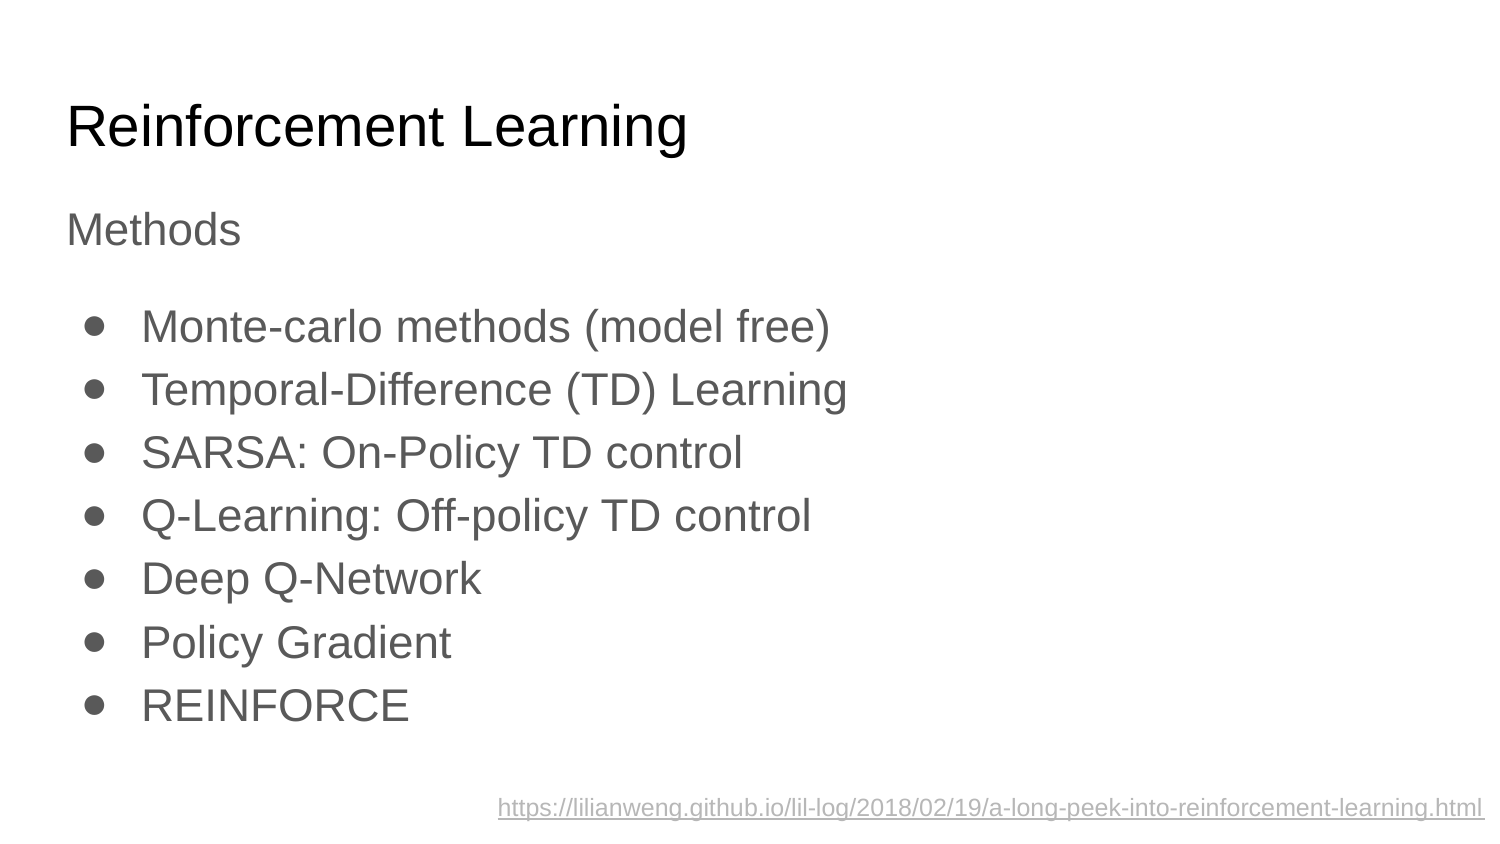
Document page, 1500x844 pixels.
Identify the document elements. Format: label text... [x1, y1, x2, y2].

title Reinforcement Learning [51, 72, 1449, 167]
list Methods Monte-carlo methods (model free) Temporal-Difference (TD) Learning SARSA: On-Policy TD control Q-Learning: Off-policy TD control Deep Q-Network Policy Gradient REINFORCE [51, 176, 1449, 737]
text_box https://lilianweng.github.io/lil-log/2018/02/19/a-long-peek-into-reinforcement-learning.html [0, 776, 1500, 844]
